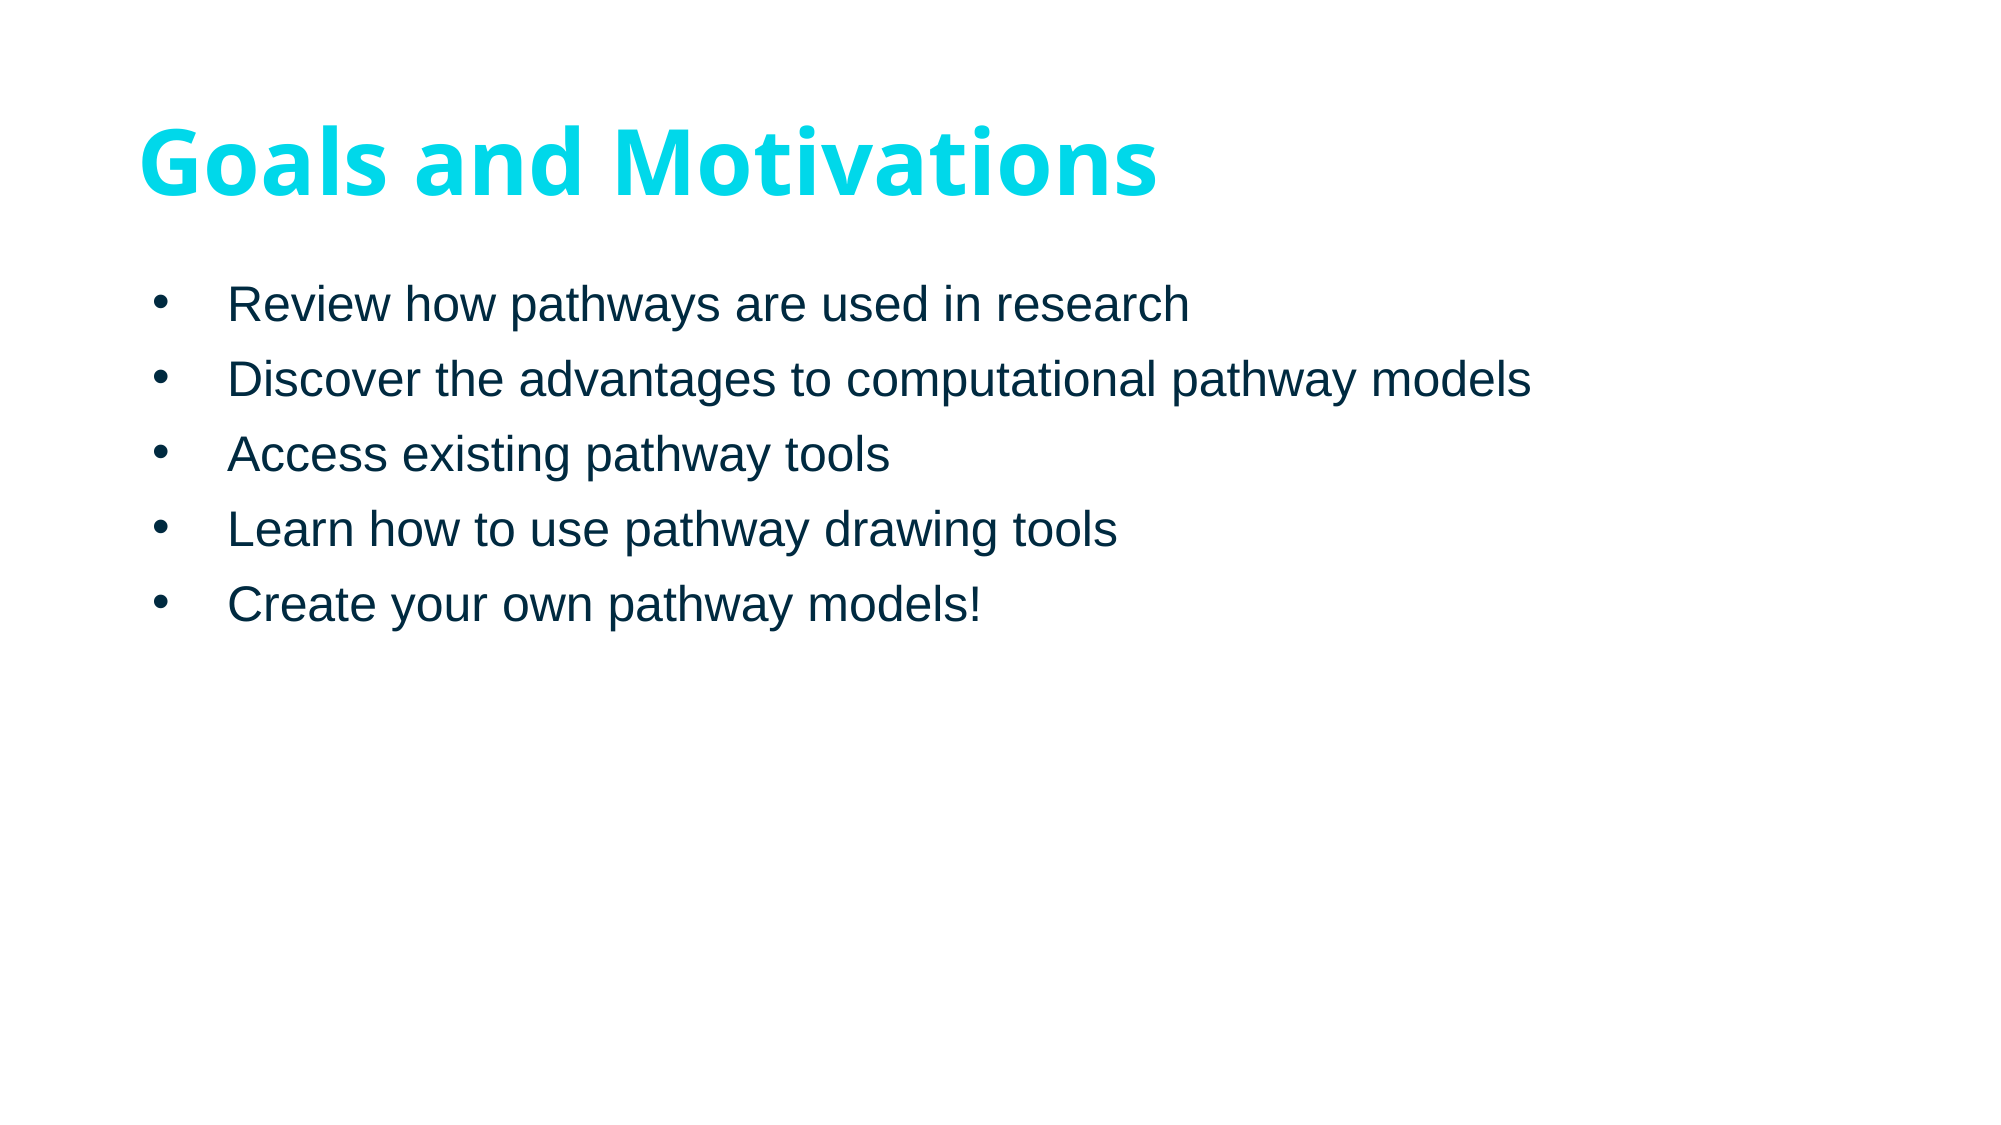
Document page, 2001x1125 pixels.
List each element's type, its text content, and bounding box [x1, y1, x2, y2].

text_box Review how pathways are used in research Discover the advantages to computational pathway models Access existing pathway tools Learn how to use pathway drawing tools Create your own pathway models! [137, 248, 1716, 639]
title Goals and Motivations [137, 116, 1863, 278]
